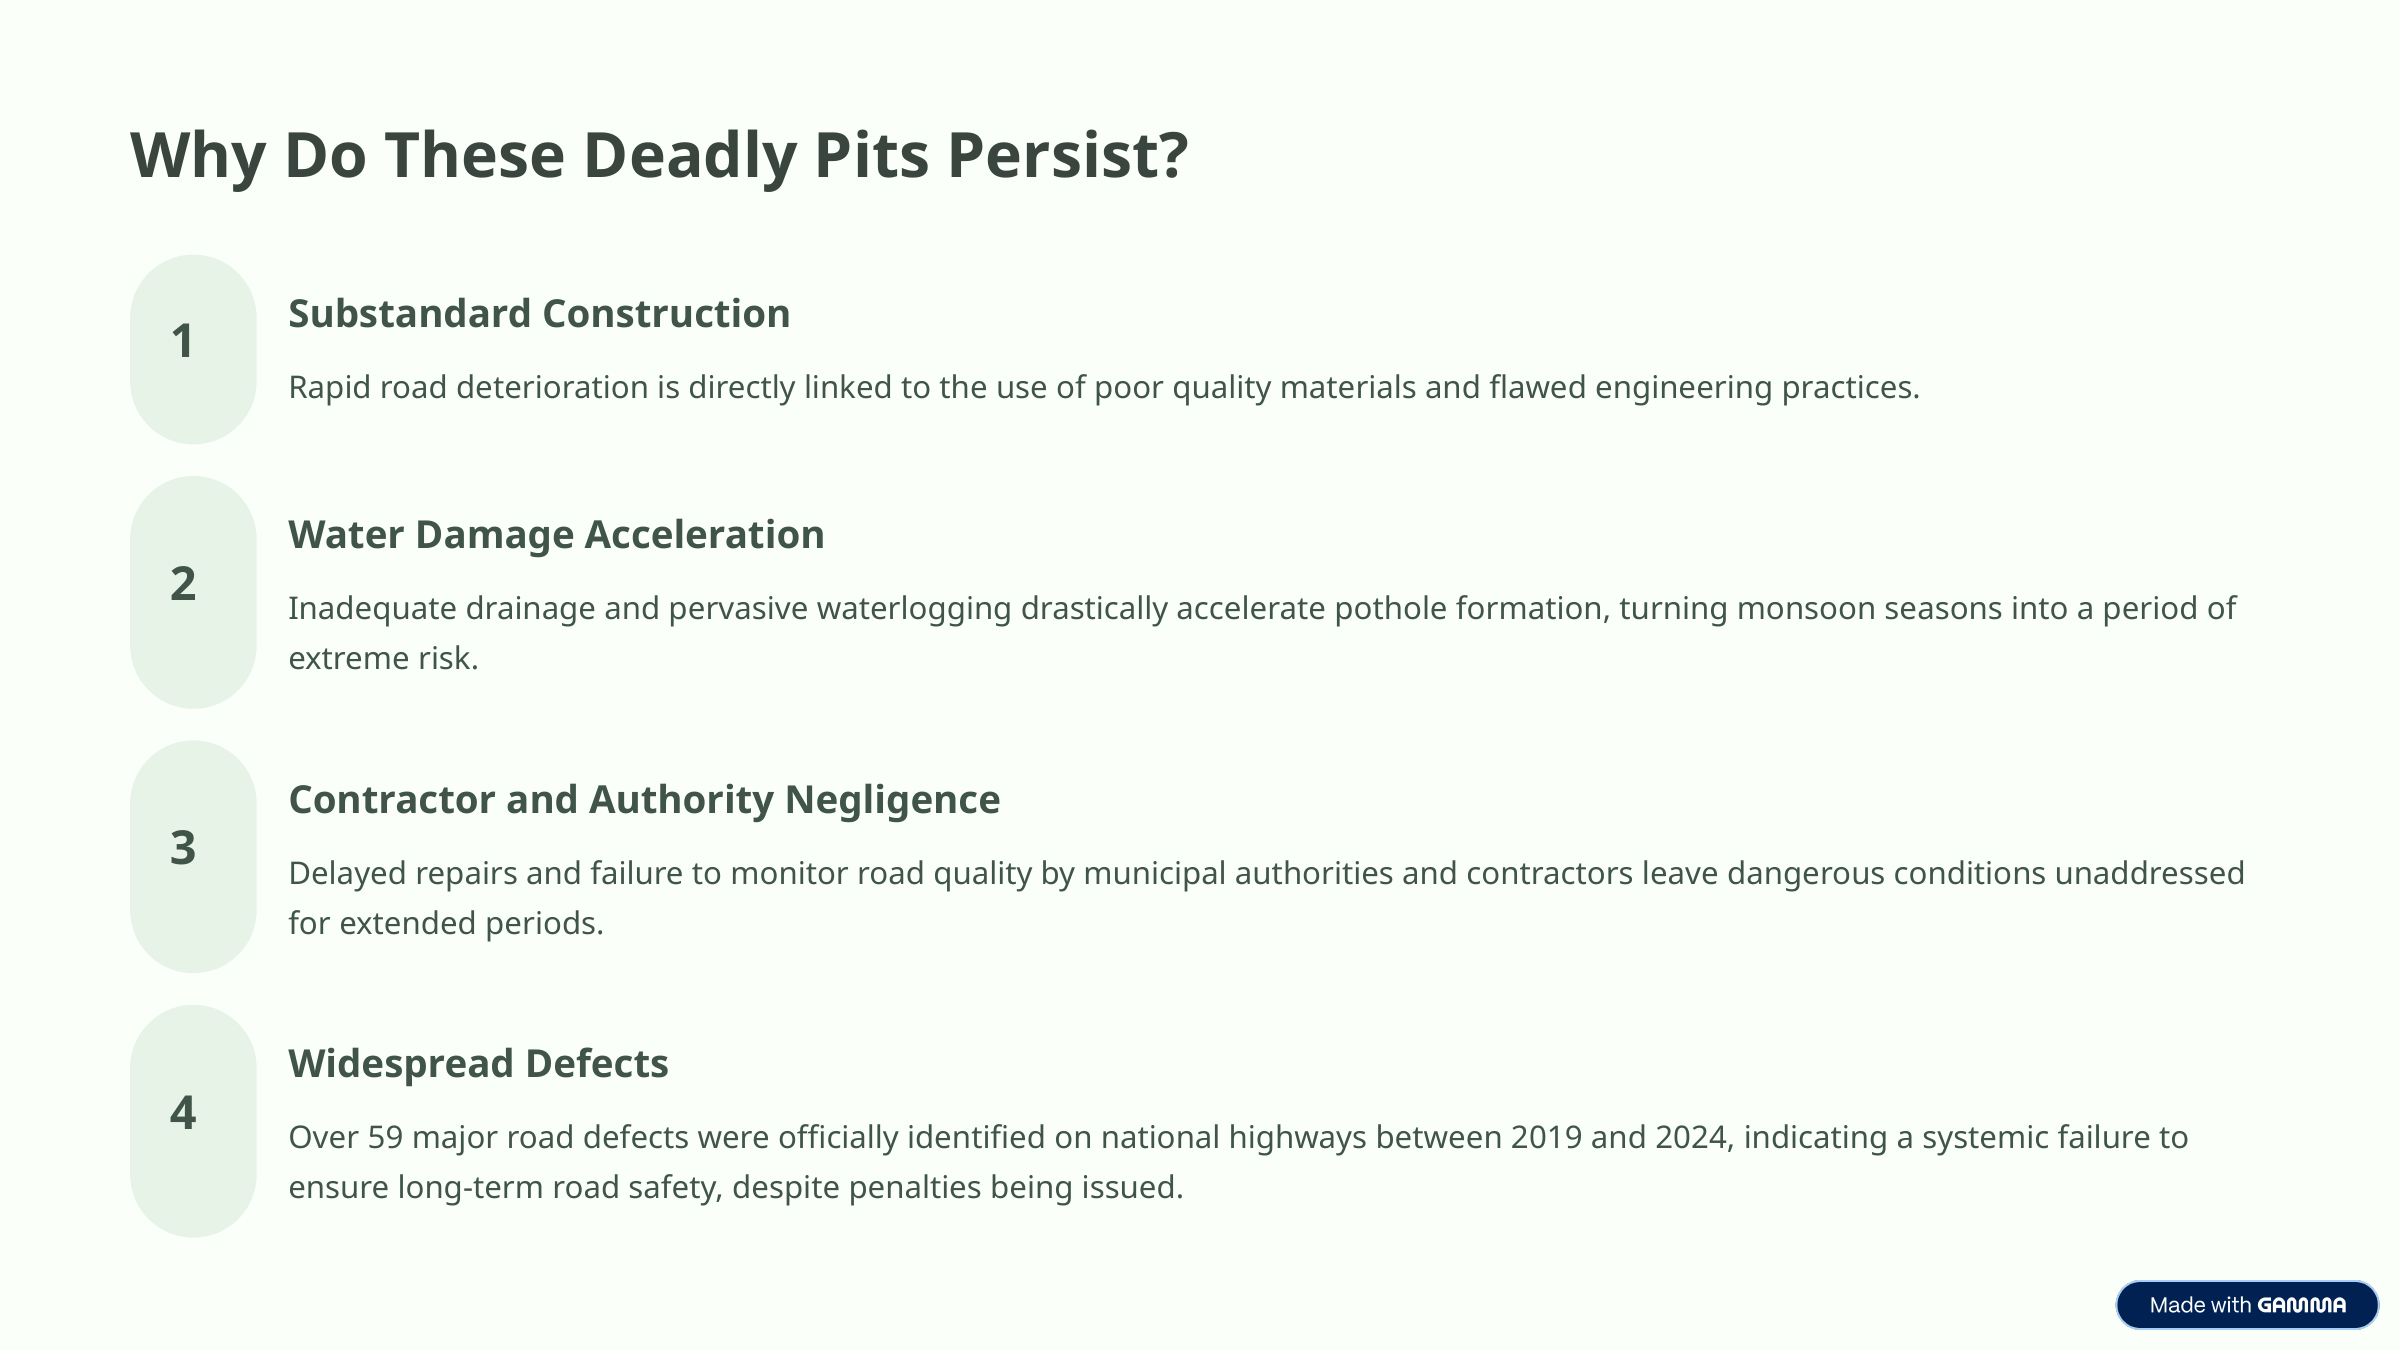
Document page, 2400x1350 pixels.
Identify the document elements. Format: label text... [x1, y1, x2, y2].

text_box Widespread Defects [288, 1036, 690, 1086]
text_box Water Damage Acceleration [288, 507, 848, 558]
text_box [130, 1004, 257, 1238]
text_box Contractor and Authority Negligence [288, 772, 1030, 822]
text_box 1 [169, 319, 218, 380]
text_box Substandard Construction [288, 286, 822, 336]
text_box [130, 740, 257, 974]
text_box 4 [169, 1091, 218, 1151]
text_box 2 [169, 562, 218, 622]
text_box [130, 254, 257, 445]
text_box Delayed repairs and failure to monitor road quality by municipal authorities and contractors leave dangerous conditions unaddressed for extended periods. [288, 840, 2270, 942]
text_box 3 [169, 827, 218, 887]
text_box Over 59 major road defects were officially identified on national highways between 2019 and 2024, indicating a systemic failure to ensure long-term road safety, despite penalties being issued. [288, 1104, 2270, 1206]
picture [2106, 1271, 2389, 1339]
text_box Inadequate drainage and pervasive waterlogging drastically accelerate pothole formation, turning monsoon seasons into a period of extreme risk. [288, 576, 2270, 678]
text_box [130, 475, 257, 709]
text_box Rapid road deterioration is directly linked to the use of poor quality materials and flawed engineering practices. [288, 354, 2270, 406]
text_box Why Do These Deadly Pits Persist? [130, 112, 1247, 192]
